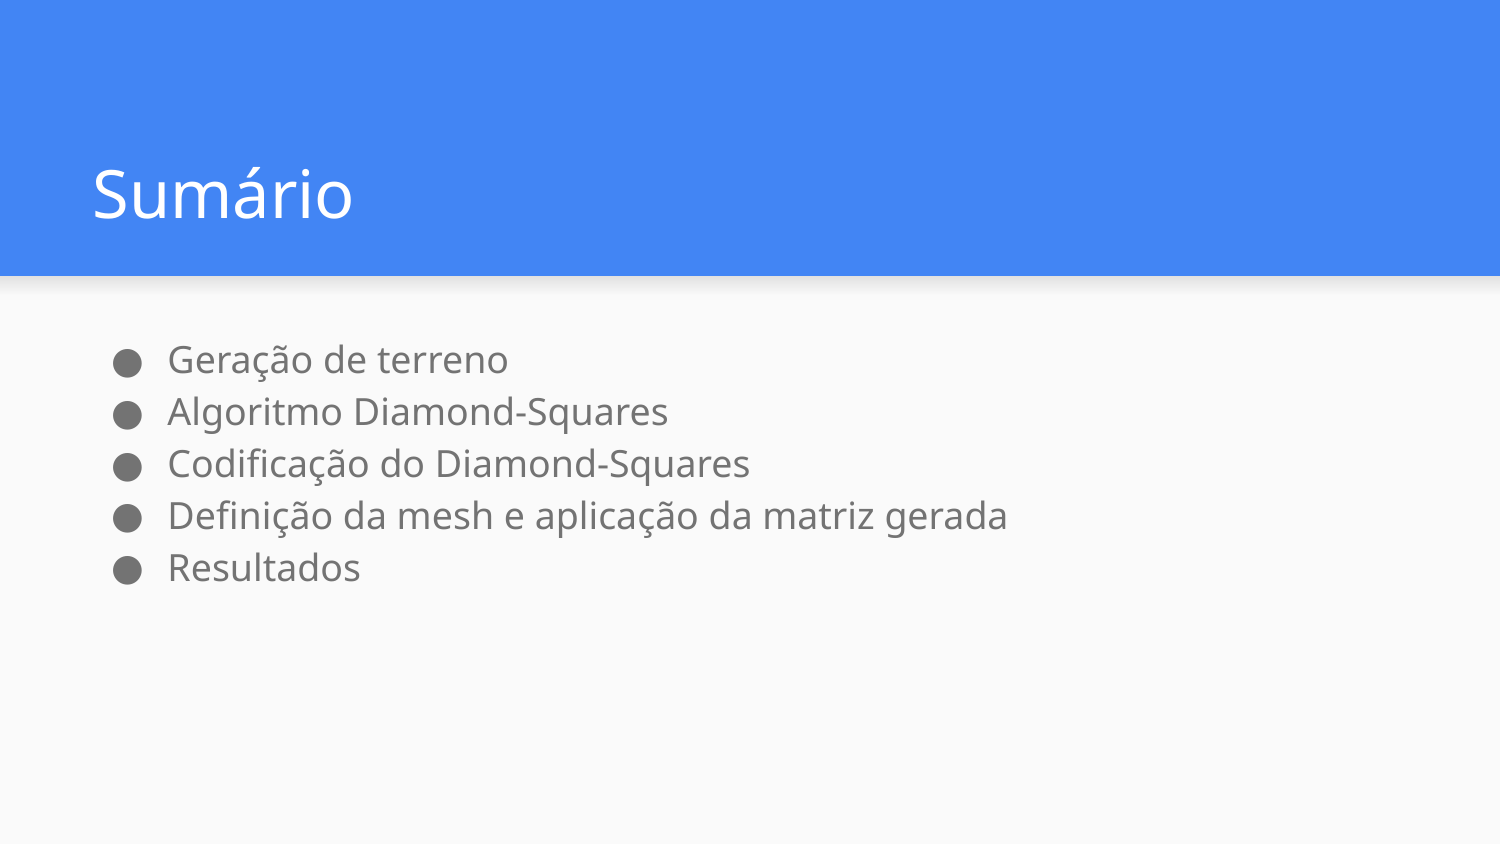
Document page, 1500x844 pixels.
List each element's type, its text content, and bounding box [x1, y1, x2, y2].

title Sumário [77, 121, 1427, 248]
list Geração de terreno Algoritmo Diamond-Squares Codificação do Diamond-Squares Definição da mesh e aplicação da matriz gerada Resultados [77, 314, 1427, 760]
